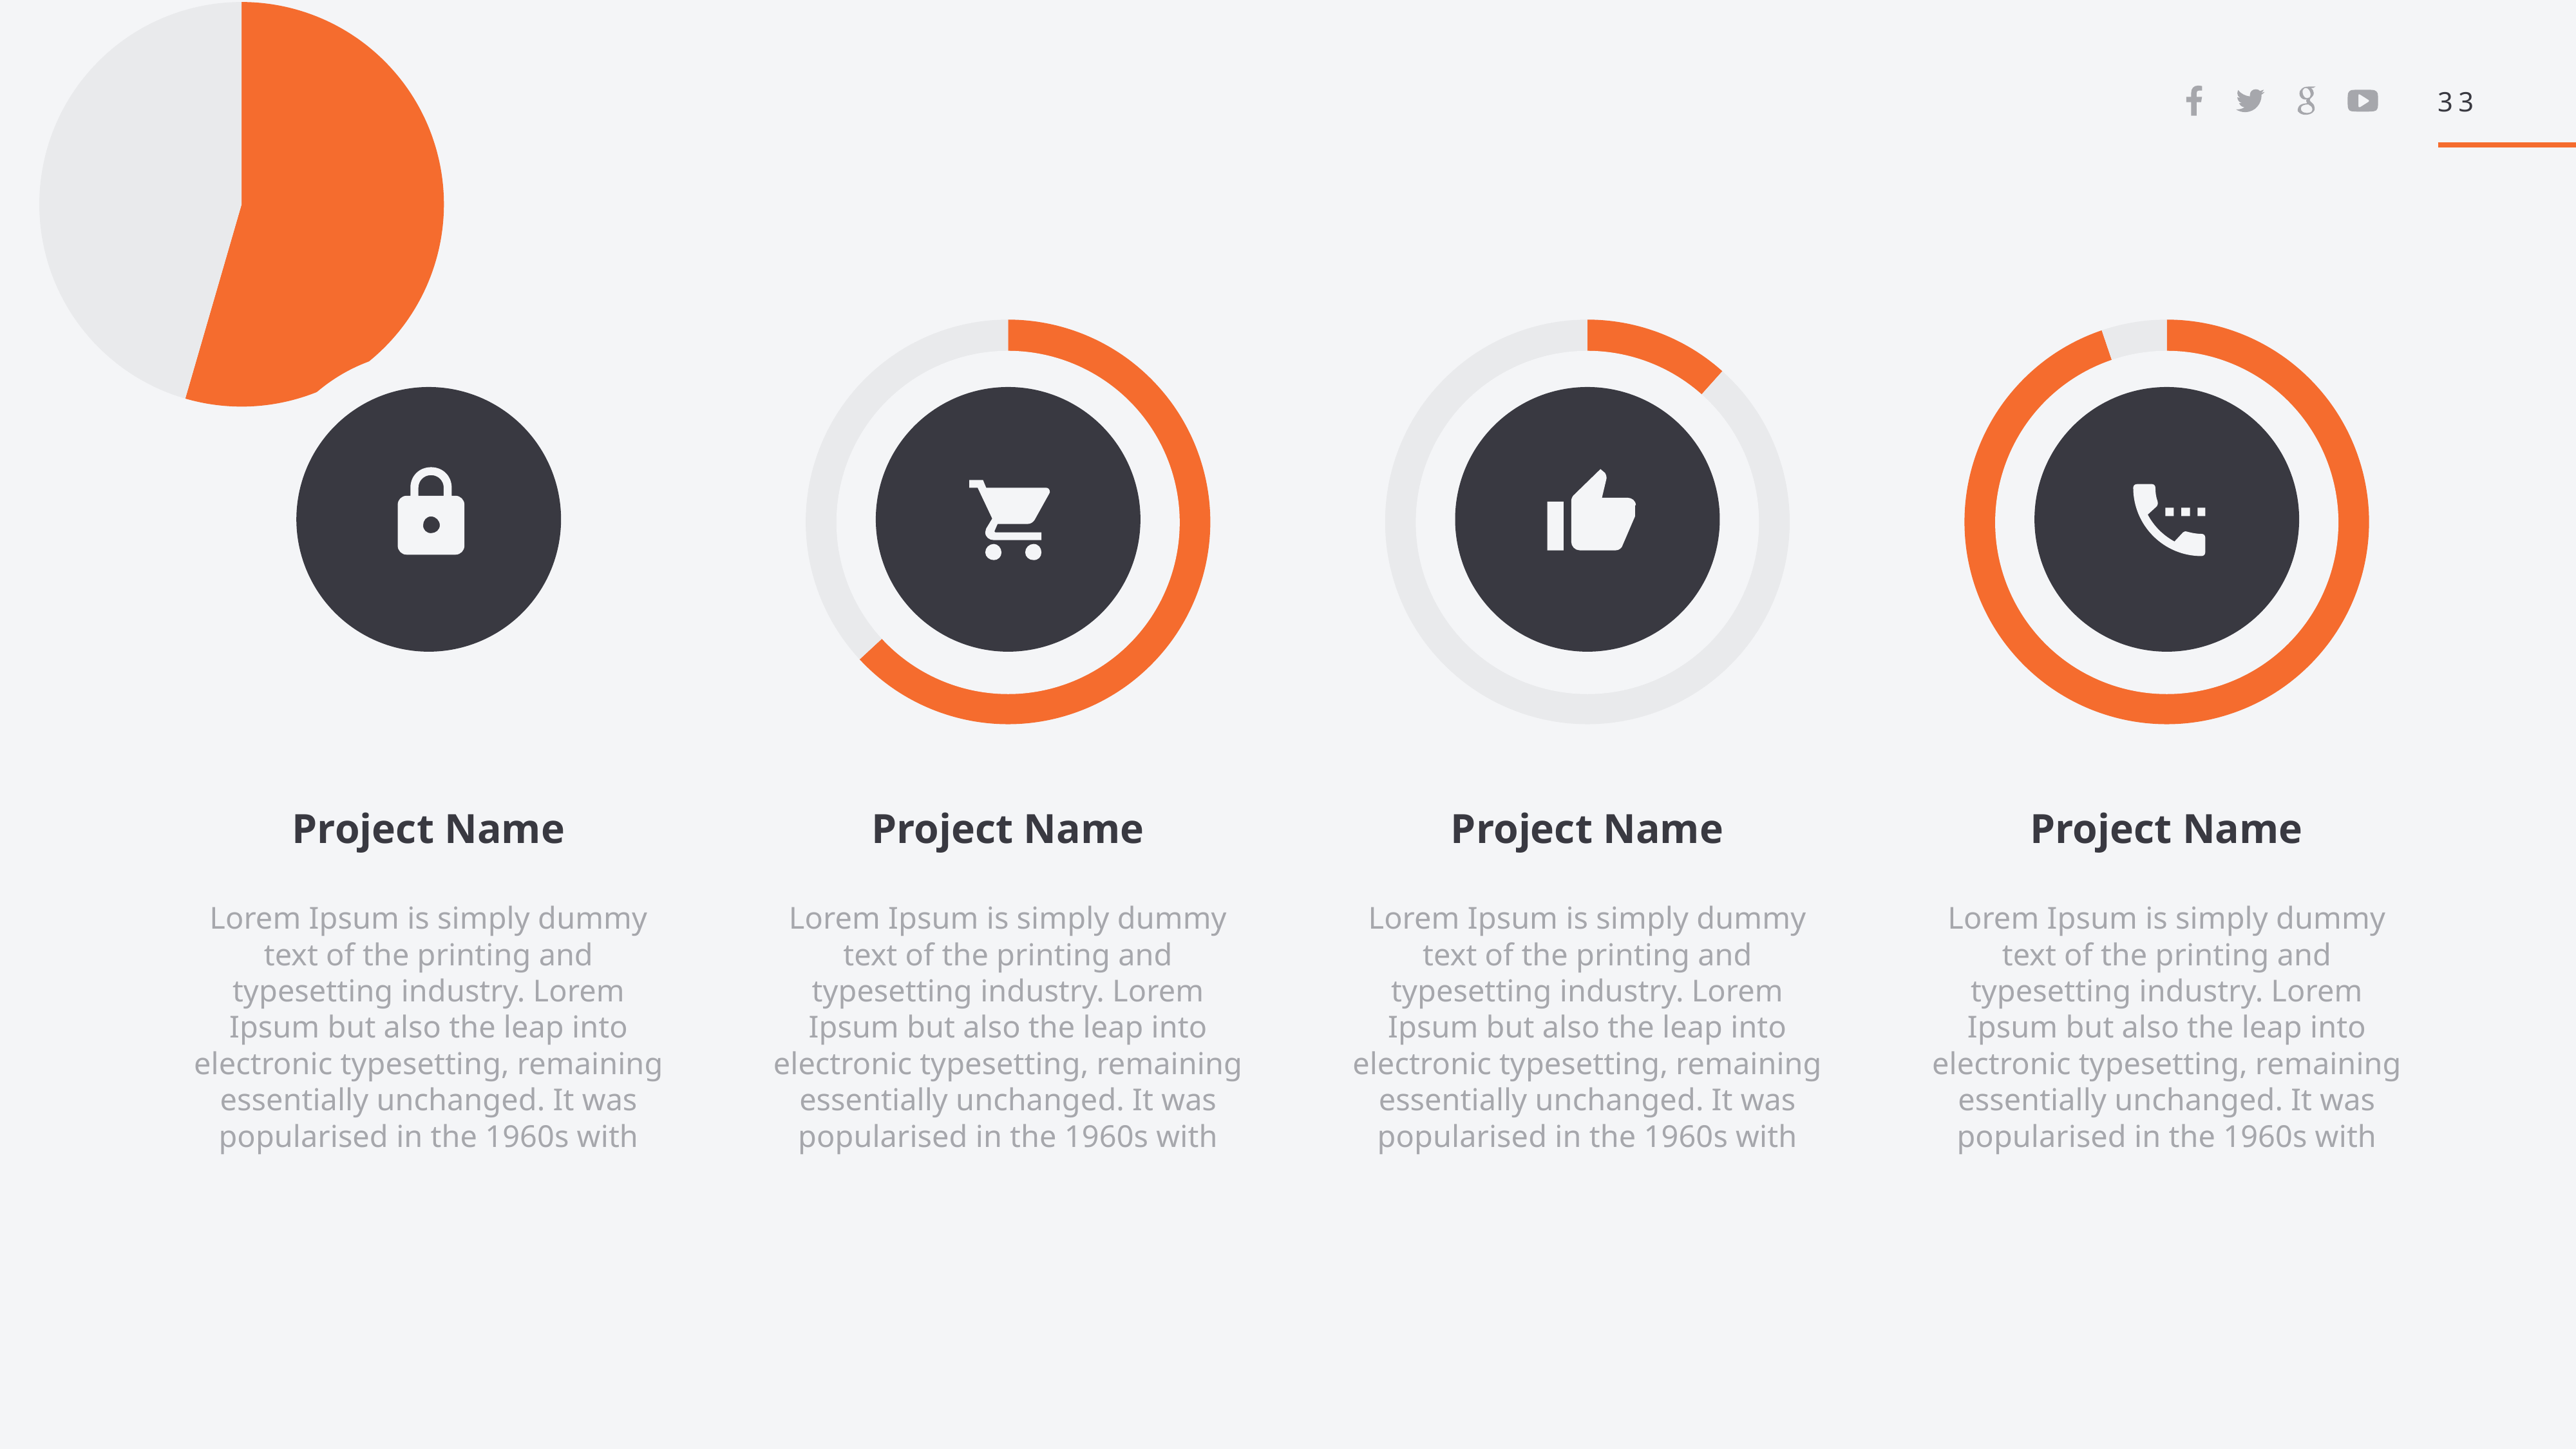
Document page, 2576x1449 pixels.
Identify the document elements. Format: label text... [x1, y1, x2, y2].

chart [802, 317, 1213, 728]
text_box Project Name [1926, 808, 2408, 855]
text_box Lorem Ipsum is simply dummy text of the printing and typesetting industry. Lorem Ipsum but also the leap into electronic typesetting, remaining essentially unchanged. It was popularised in the 1960s with [1345, 895, 1830, 1168]
text_box Project Name [767, 808, 1249, 855]
chart [1382, 317, 1793, 728]
chart [1962, 317, 2372, 728]
text_box Project Name [1347, 808, 1828, 855]
text_box Lorem Ipsum is simply dummy text of the printing and typesetting industry. Lorem Ipsum but also the leap into electronic typesetting, remaining essentially unchanged. It was popularised in the 1960s with [1925, 895, 2409, 1168]
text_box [187, 317, 671, 1168]
text_box Lorem Ipsum is simply dummy text of the printing and typesetting industry. Lorem Ipsum but also the leap into electronic typesetting, remaining essentially unchanged. It was popularised in the 1960s with [766, 895, 1250, 1168]
slide_number 32 [2433, 80, 2498, 121]
